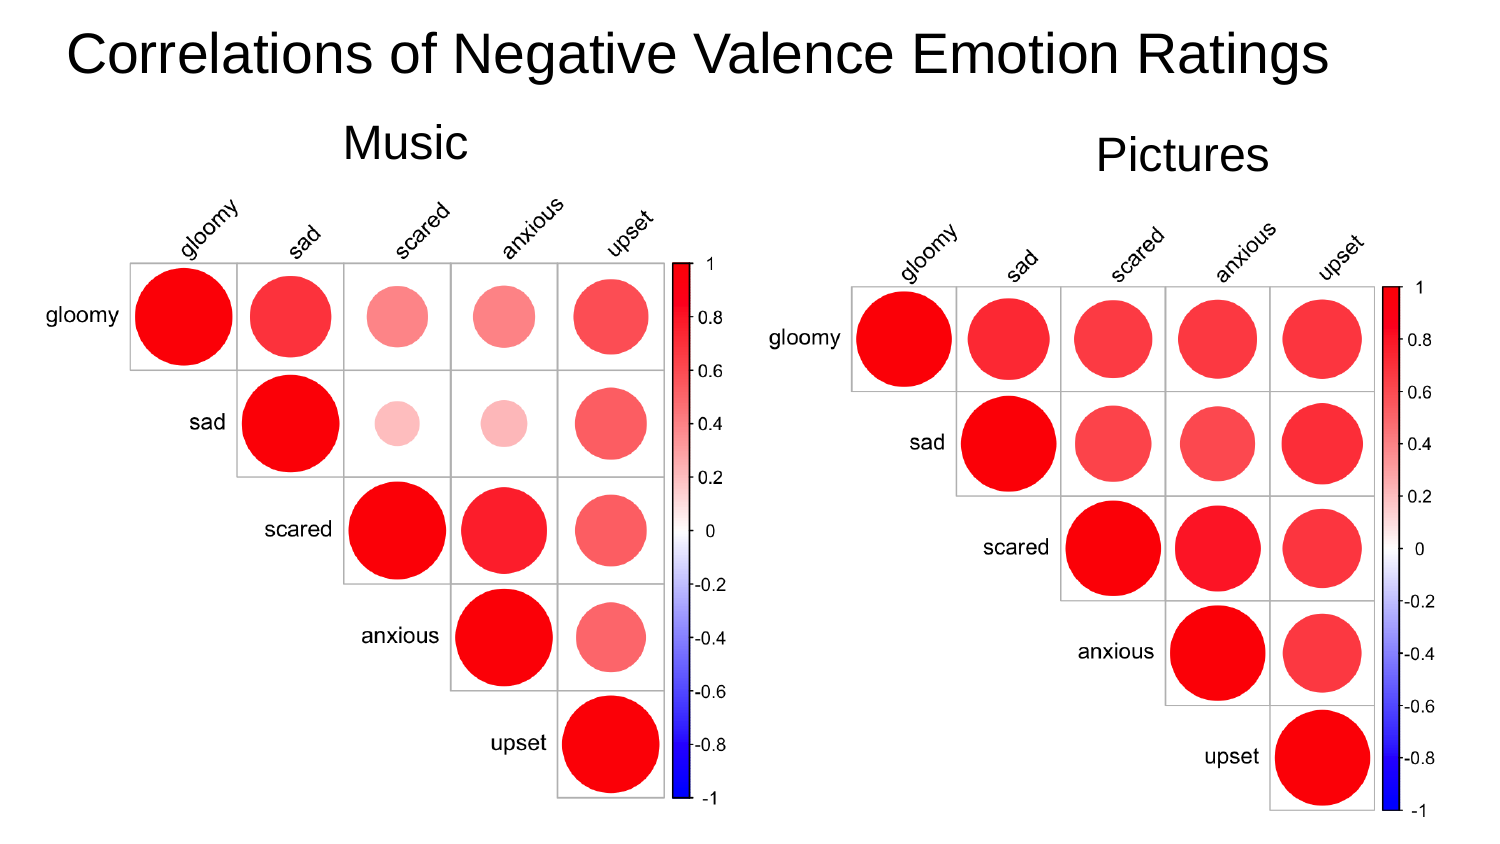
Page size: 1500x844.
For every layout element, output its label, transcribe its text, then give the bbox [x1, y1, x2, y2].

title Pictures [1080, 113, 1304, 207]
title Music [327, 100, 551, 192]
title Correlations of Negative Valence Emotion Ratings [51, 6, 1449, 101]
picture [28, 194, 1467, 824]
